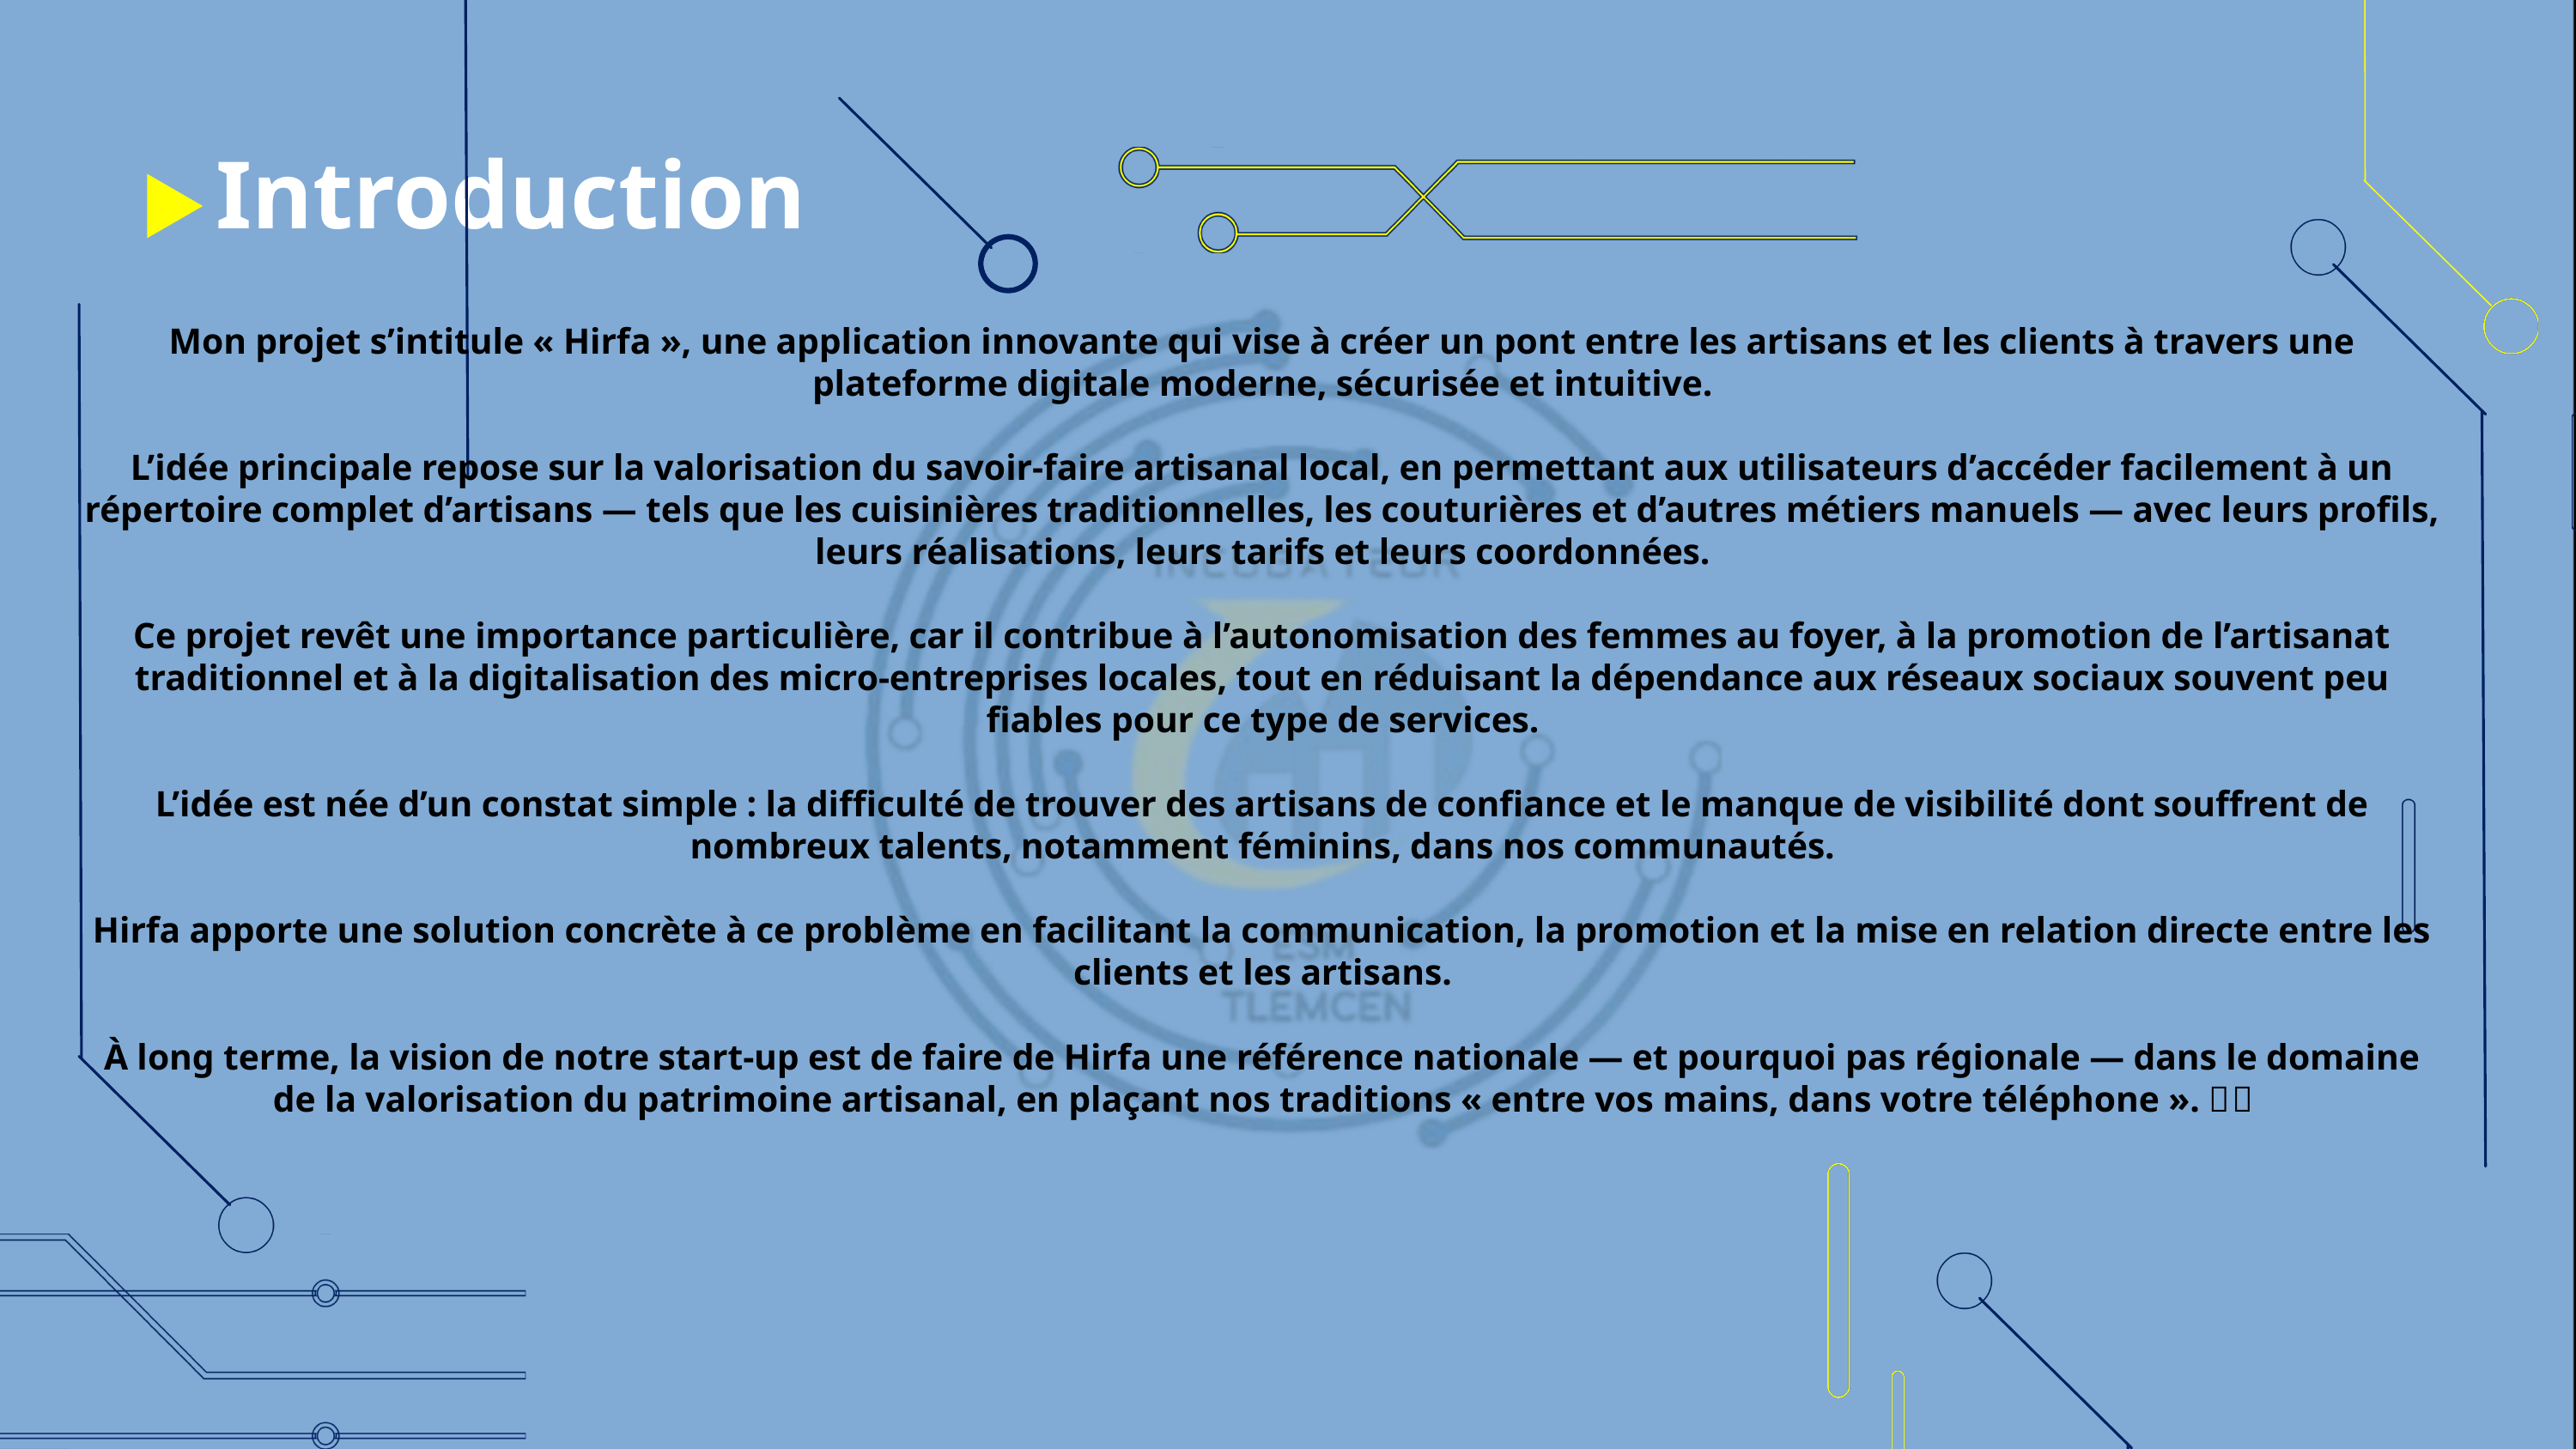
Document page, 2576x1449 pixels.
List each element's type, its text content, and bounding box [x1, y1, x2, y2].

text_box Introduction [216, 135, 2360, 247]
text_box [0, 1234, 526, 1449]
text_box Mon projet s’intitule « Hirfa », une application innovante qui vise à créer un pont entre les artisans et les clients à travers une plateforme digitale moderne, sécurisée et intuitive. L’idée principale repose sur la valorisation du savoir-faire artisanal local, en permettant aux utilisateurs d’accéder facilement à un répertoire complet d’artisans — tels que les cuisinières traditionnelles, les couturières et d’autres métiers manuels — avec leurs profils, leurs réalisations, leurs tarifs et leurs coordonnées. Ce projet revêt une importance particulière, car il contribue à l’autonomisation des femmes au foyer, à la promotion de l’artisanat traditionnel et à la digitalisation des micro-entreprises locales, tout en réduisant la dépendance aux réseaux sociaux souvent peu fiables pour ce type de services. L’idée est née d’un constat simple : la difficulté de trouver des artisans de confiance et le manque de visibilité dont souffrent de nombreux talents, notamment féminins, dans nos communautés. Hirfa apporte une solution concrète à ce problème en facilitant la communication, la promotion et la mise en relation directe entre les clients et les artisans. À long terme, la vision de notre start-up est de faire de Hirfa une référence nationale — et pourquoi pas régionale — dans le domaine de la valorisation du patrimoine artisanal, en plaçant nos traditions « entre vos mains, dans votre téléphone ». 📱✨ [79, 318, 2447, 1119]
text_box [0, 0, 2576, 1449]
text_box [1826, 1161, 1905, 1449]
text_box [143, 178, 208, 234]
text_box [1116, 147, 1858, 253]
text_box [2483, 298, 2539, 355]
text_box [1935, 1251, 1994, 1310]
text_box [981, 236, 1039, 294]
text_box [2289, 217, 2348, 276]
text_box [2572, 409, 2576, 535]
text_box [213, 1193, 277, 1258]
